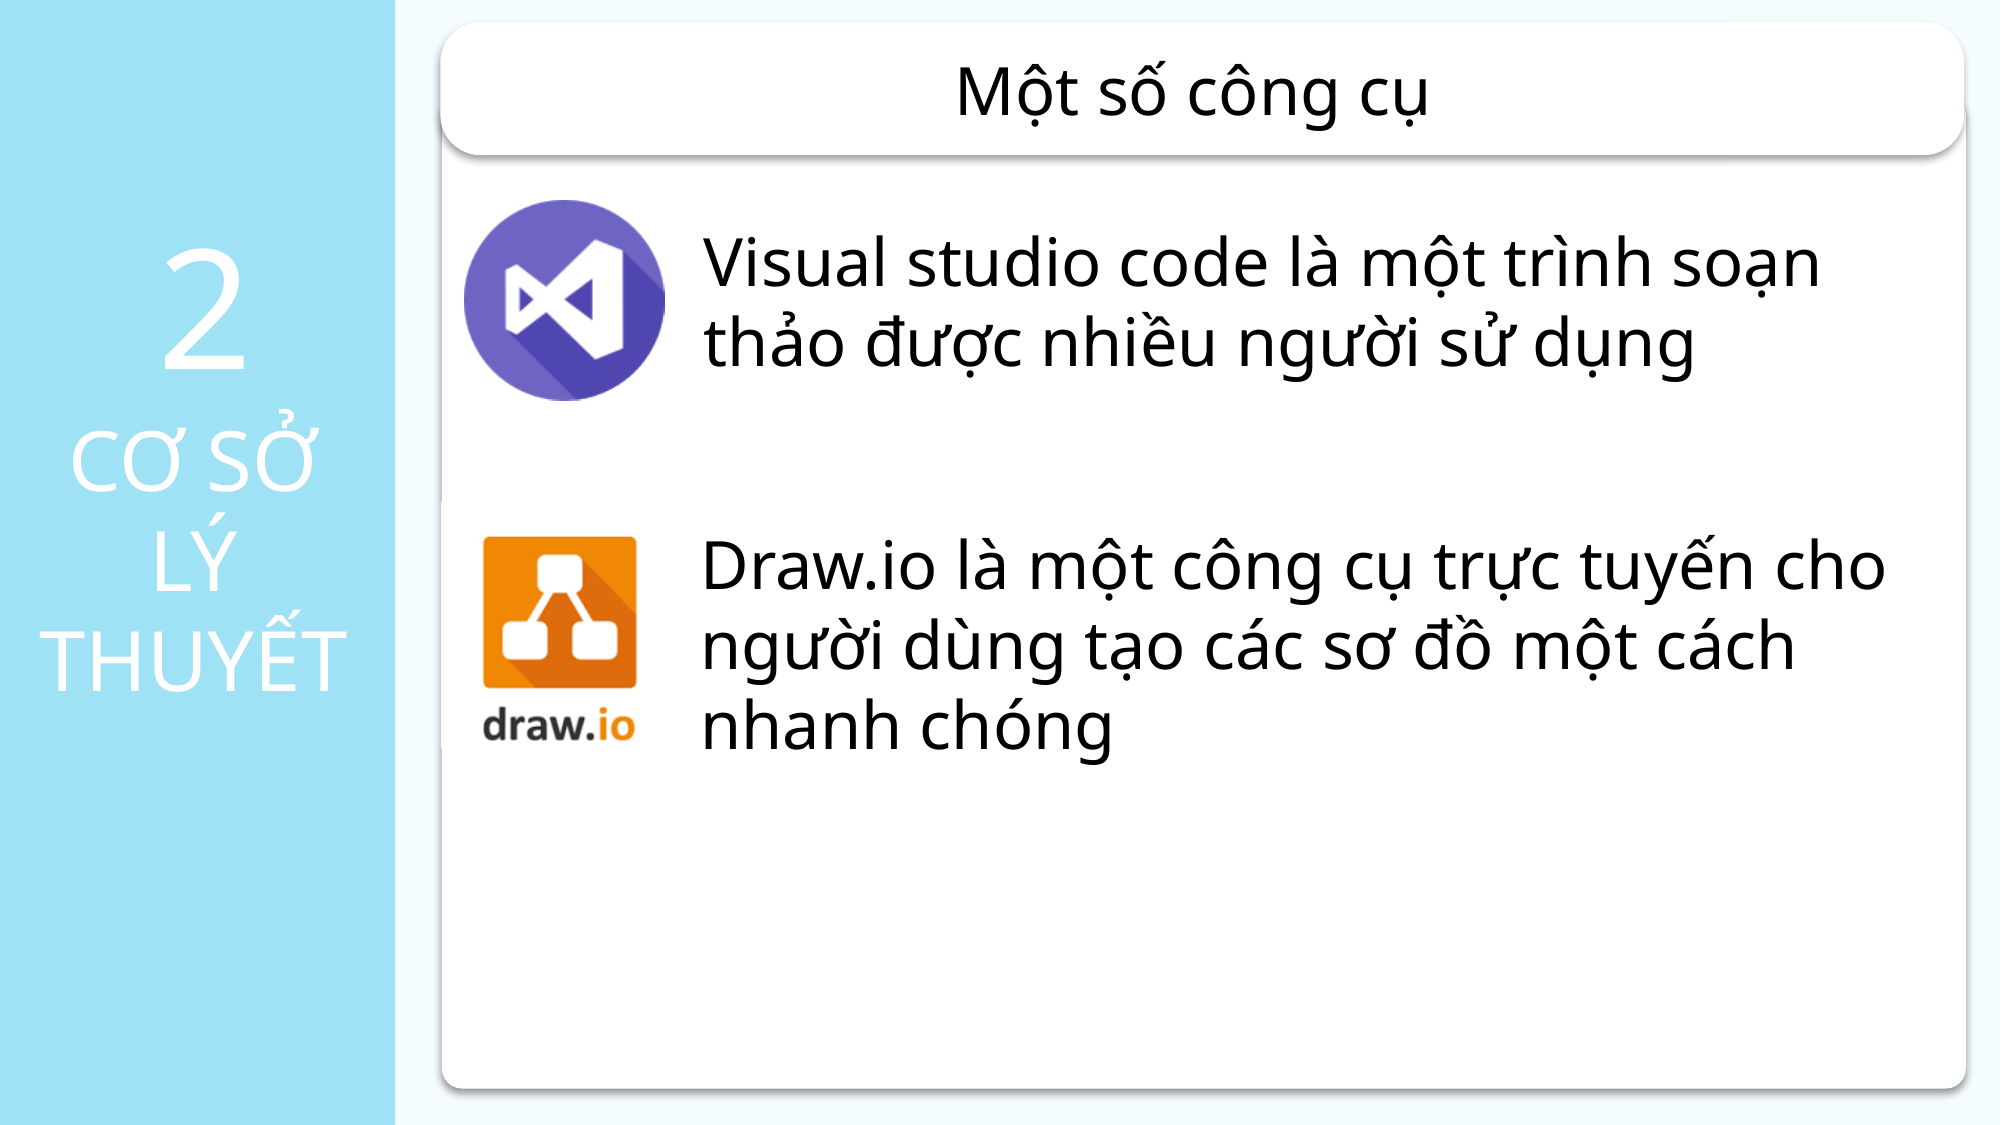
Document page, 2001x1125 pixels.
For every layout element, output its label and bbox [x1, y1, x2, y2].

text_box [0, 0, 395, 1125]
text_box [791, 0, 1185, 1125]
text_box [1185, 0, 1586, 1125]
text_box [395, 0, 791, 1125]
text_box [1586, 0, 2000, 1125]
picture [441, 502, 667, 748]
picture [464, 200, 665, 401]
